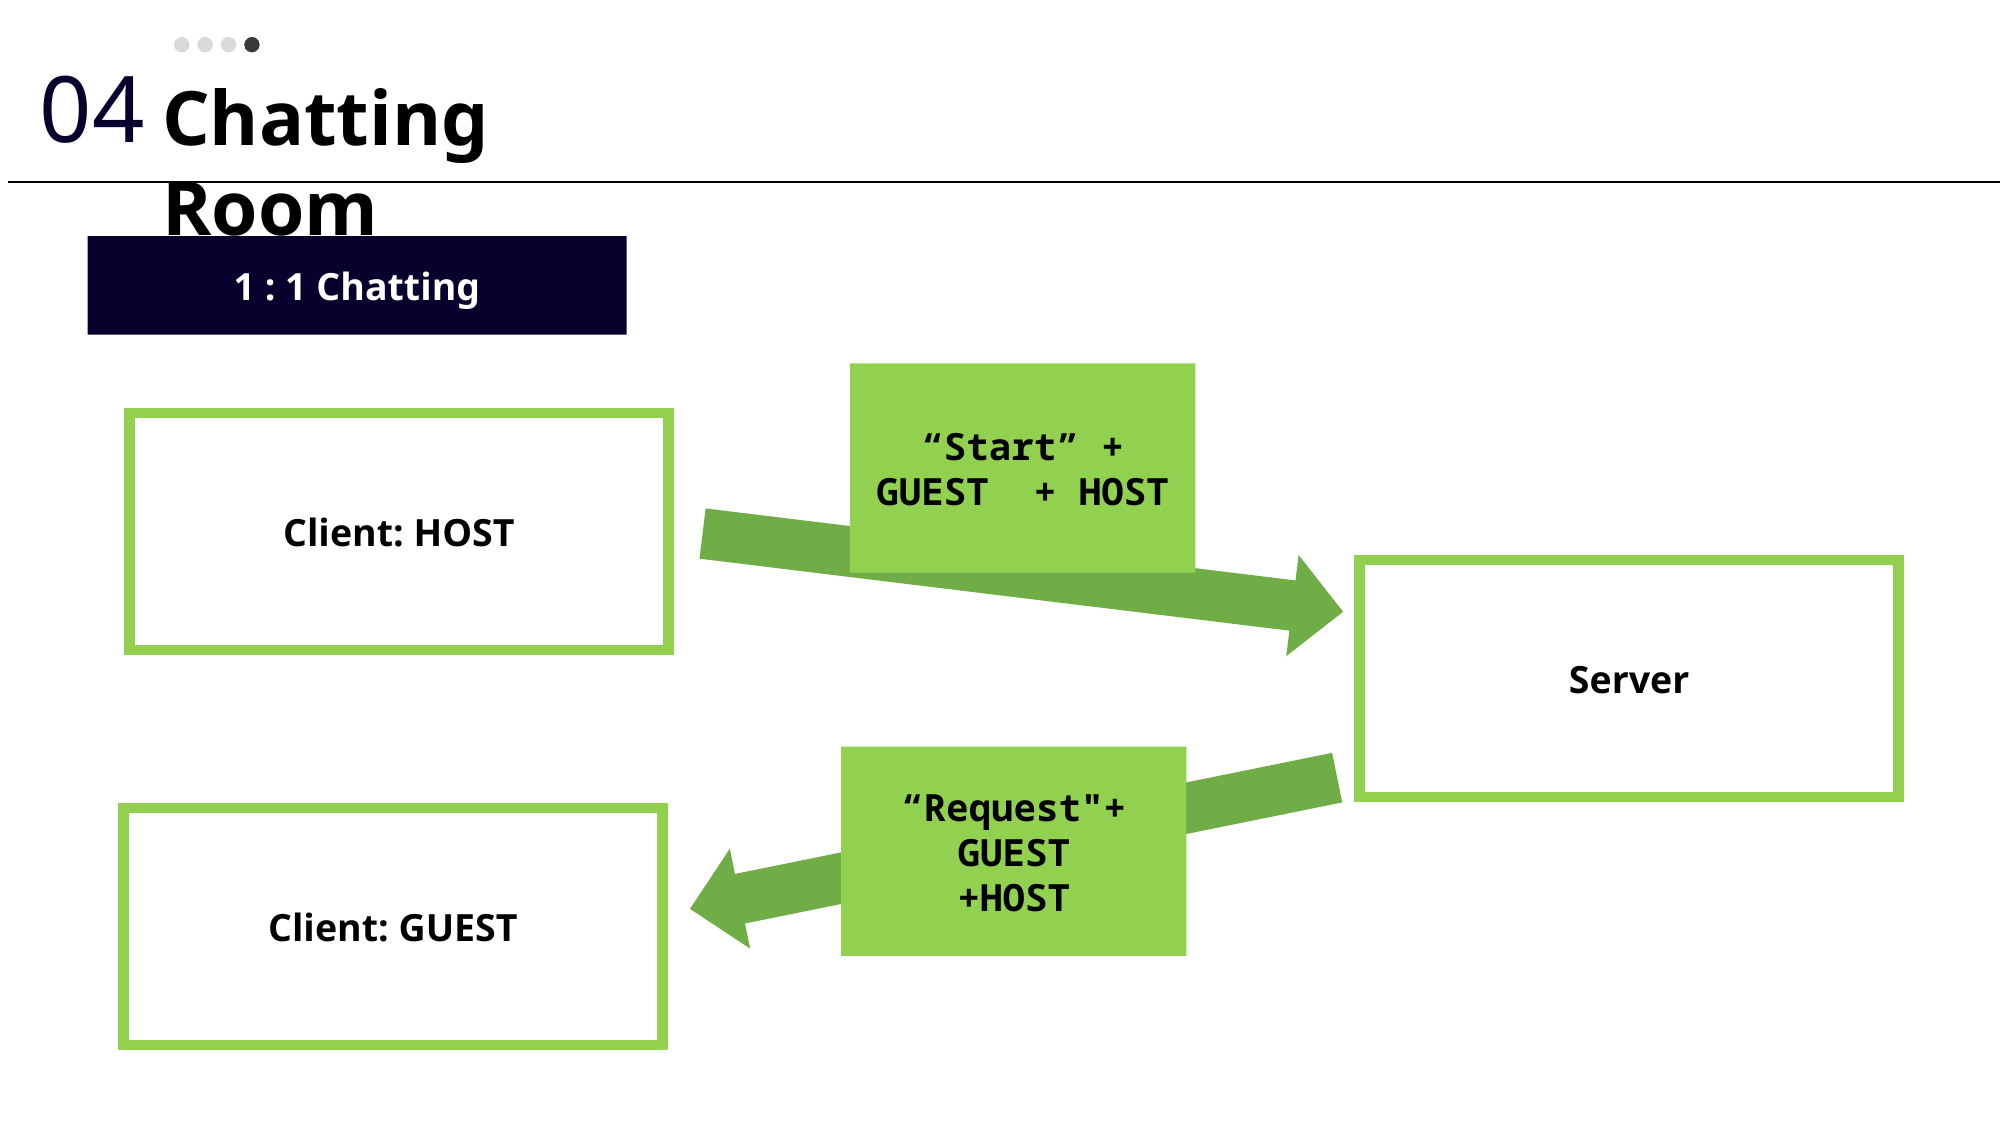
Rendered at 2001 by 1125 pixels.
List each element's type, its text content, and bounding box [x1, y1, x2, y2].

text_box [196, 35, 214, 54]
text_box [243, 35, 261, 54]
text_box “Start” + GUEST + HOST [849, 362, 1196, 574]
text_box [172, 35, 191, 54]
text_box [219, 35, 238, 54]
text_box 04 [25, 43, 160, 168]
text_box [1187, 752, 1343, 834]
text_box Client: GUEST [122, 807, 663, 1046]
text_box Server [1359, 559, 1900, 798]
text_box [689, 848, 840, 949]
text_box “Request"+ GUEST +HOST [840, 746, 1187, 957]
text_box [699, 508, 1344, 657]
text_box 1 : 1 Chatting [86, 235, 628, 336]
text_box Chatting Room [147, 63, 723, 259]
text_box Client: HOST [128, 412, 669, 651]
